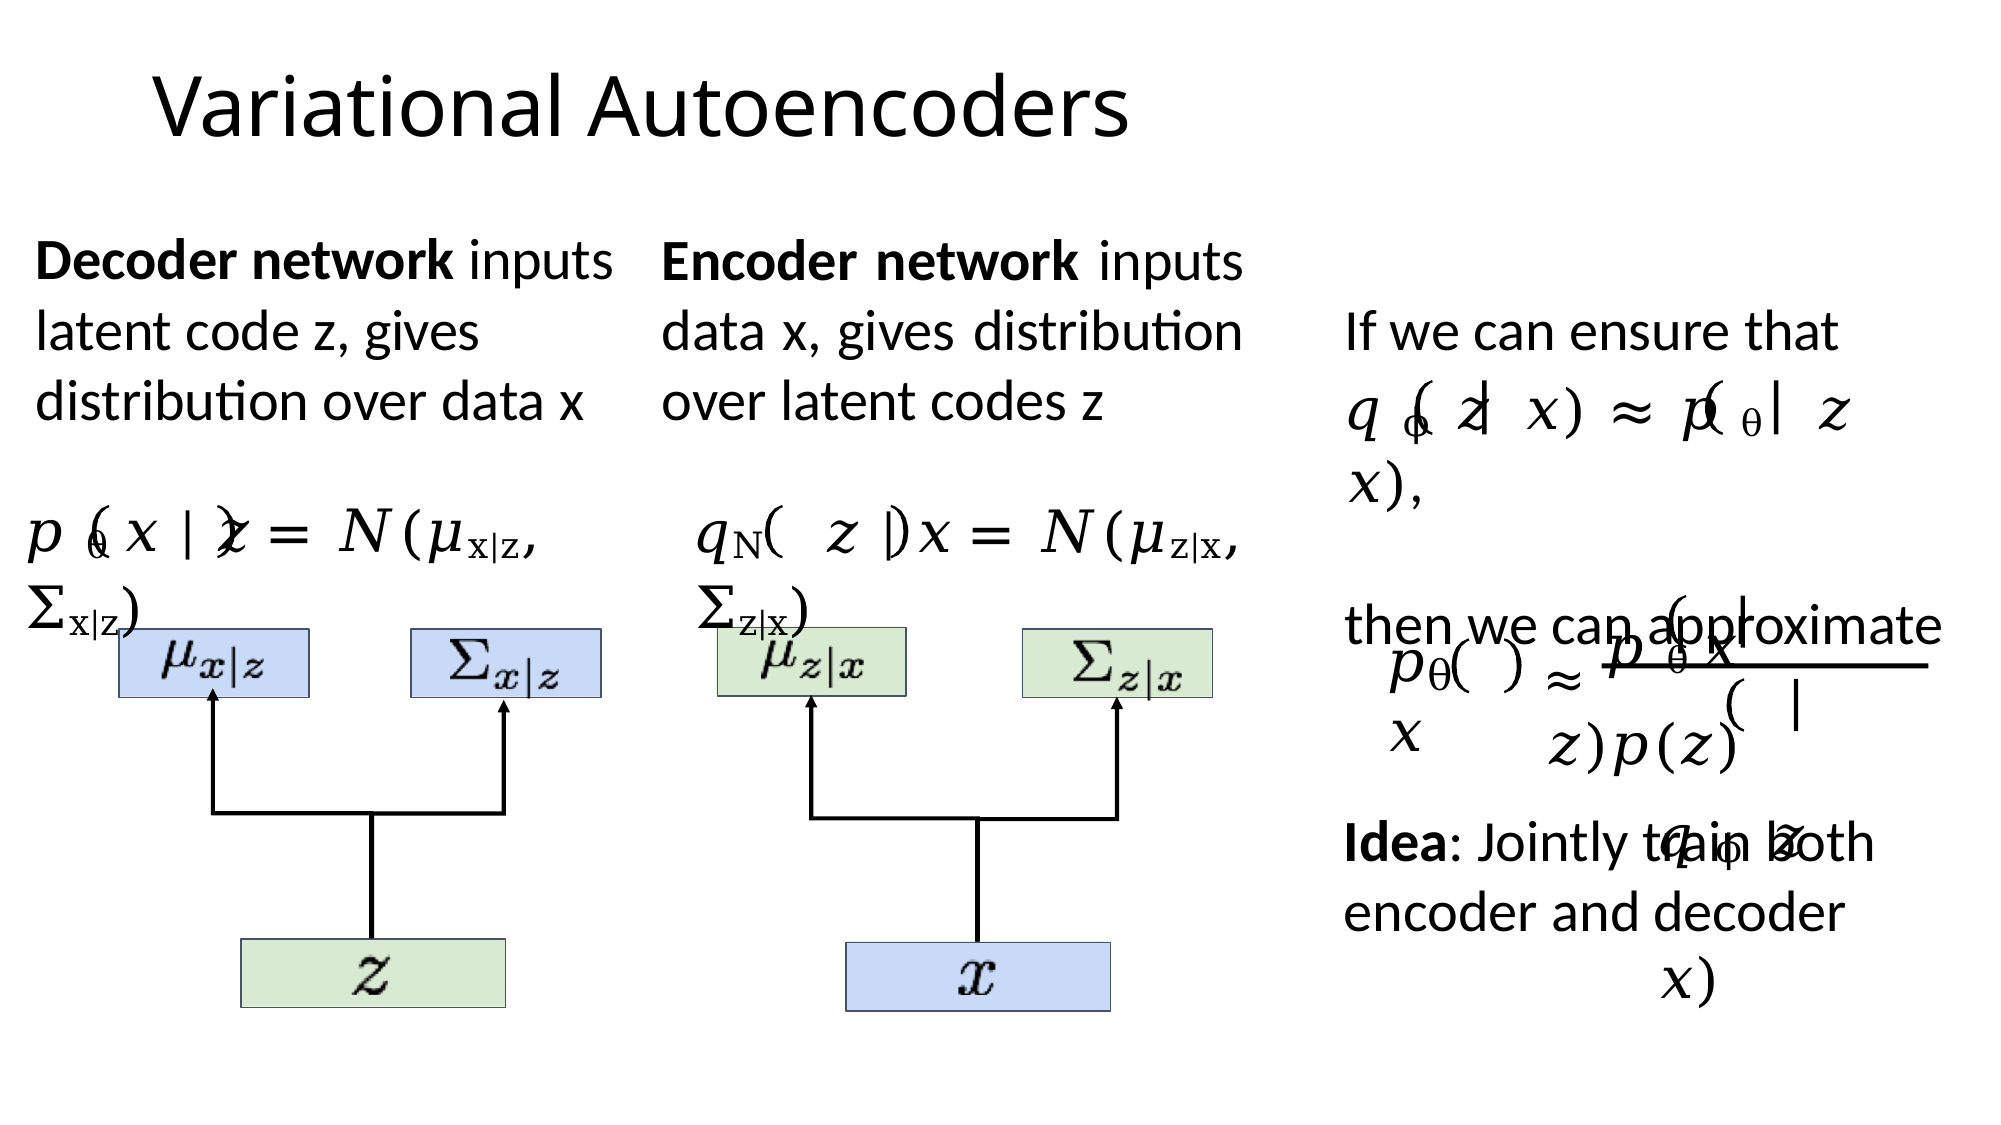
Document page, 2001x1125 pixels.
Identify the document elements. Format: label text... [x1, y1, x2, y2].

title Variational Autoencoders [150, 44, 1850, 241]
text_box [716, 626, 1214, 1012]
text_box ≈ 𝑝 θ 𝑥 𝑧)𝑝(𝑧) 𝑞 ϕ 𝑧 𝑥) [1534, 564, 1940, 1011]
text_box Decoder network inputs latent code z, gives distribution over data x 𝑝 θ 𝑥 | 𝑧 = 𝑁(𝜇x|z, Σx|z) [13, 219, 623, 643]
text_box [1505, 638, 1522, 694]
text_box 𝑝 𝑥 [1383, 621, 1505, 764]
text_box If we can ensure that 𝑞 ϕ 𝑧 𝑥) ≈ 𝑝 θ 𝑧 𝑥), then we can approximate [1329, 290, 1950, 657]
text_box Idea: Jointly train both encoder and decoder [1341, 800, 1878, 943]
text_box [118, 628, 602, 1009]
text_box Encoder network inputs data x, gives distribution over latent codes z 𝑞N 𝑧 | 𝑥 = 𝑁(𝜇z|x, Σz|x) [655, 219, 1297, 643]
